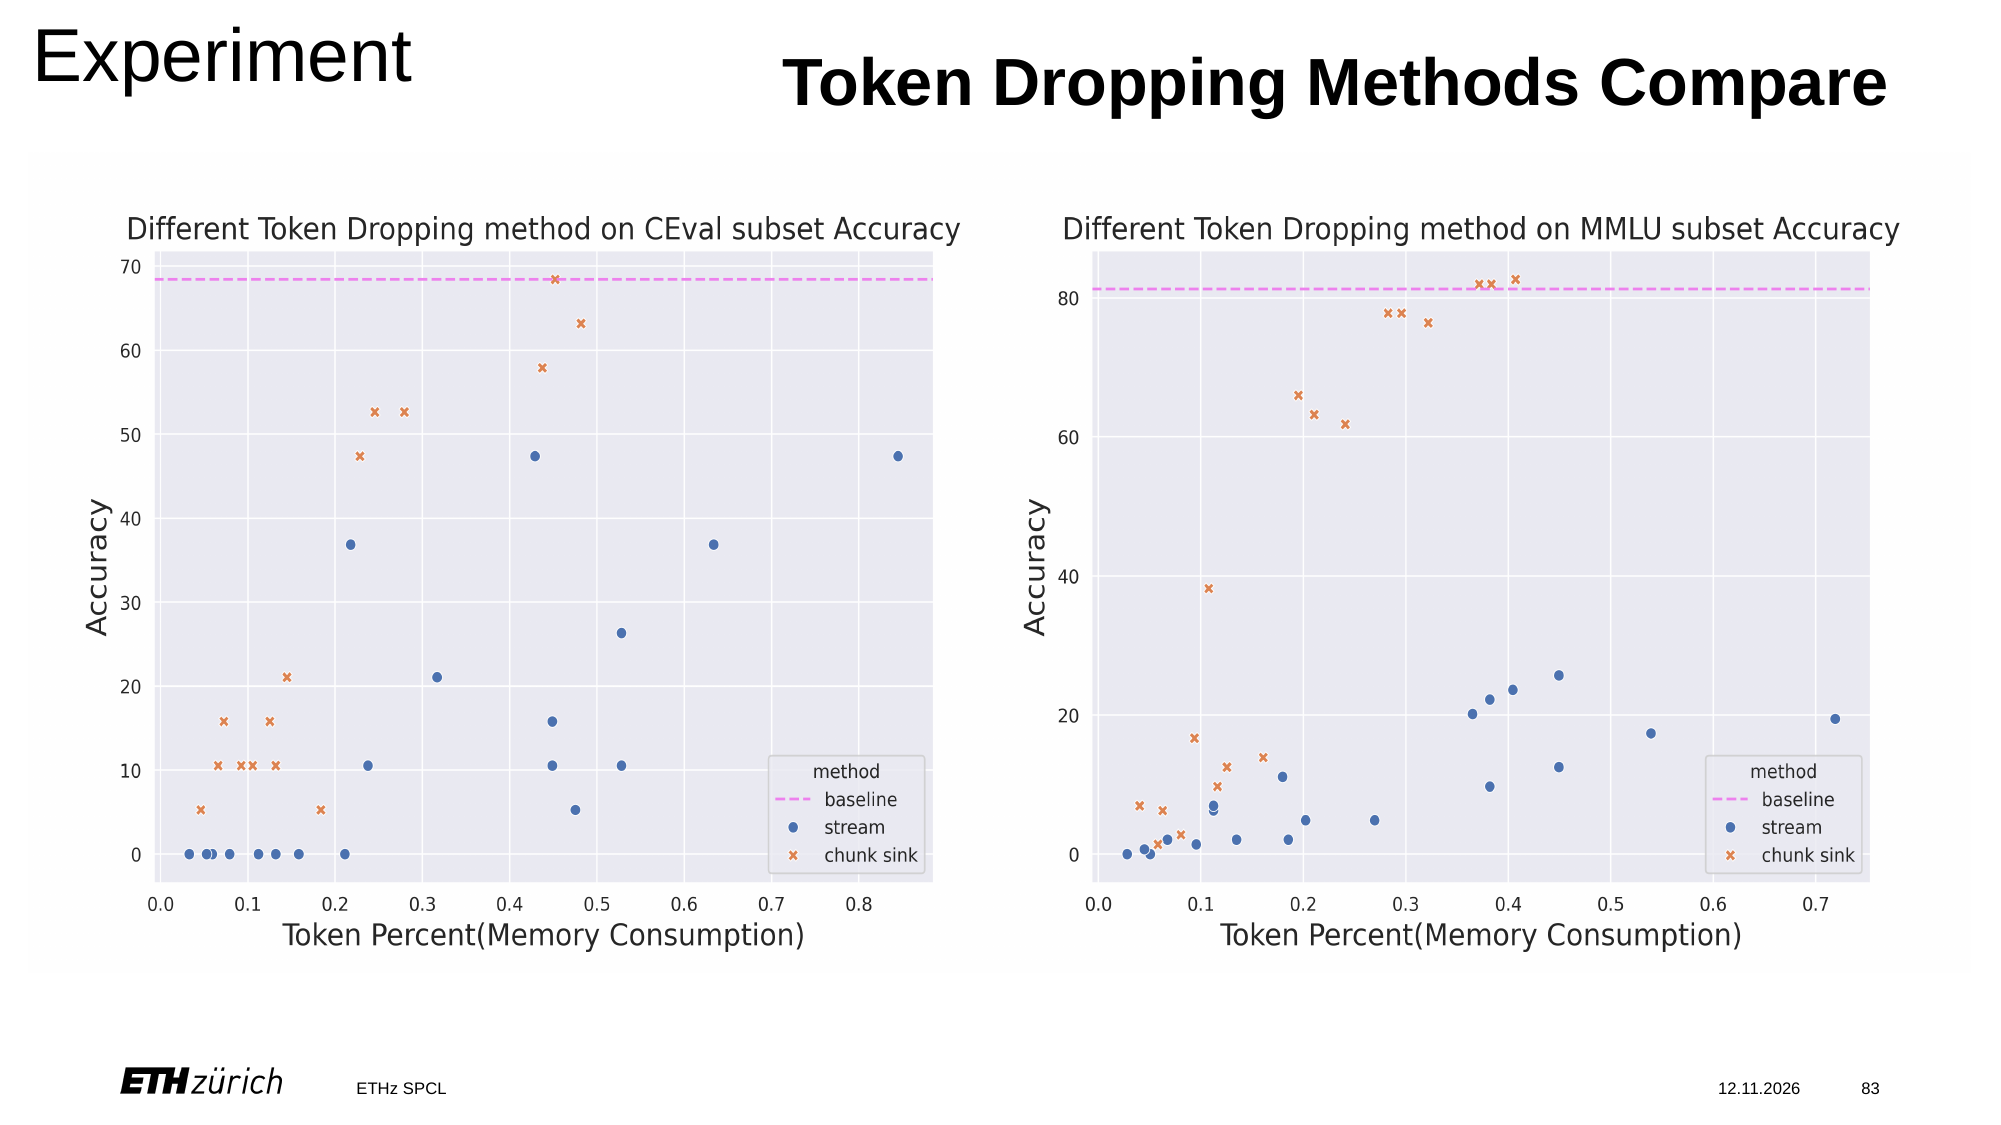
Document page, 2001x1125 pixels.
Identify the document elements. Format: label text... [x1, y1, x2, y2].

text_box Token Dropping Methods Compare [767, 31, 1980, 127]
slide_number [1718, 1069, 1819, 1106]
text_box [28, 152, 1971, 973]
slide_number 83 [1827, 1069, 1880, 1106]
text_box Experiment [18, 0, 1113, 104]
picture [120, 1067, 282, 1094]
footer ETHz SPCL [356, 1069, 1243, 1106]
